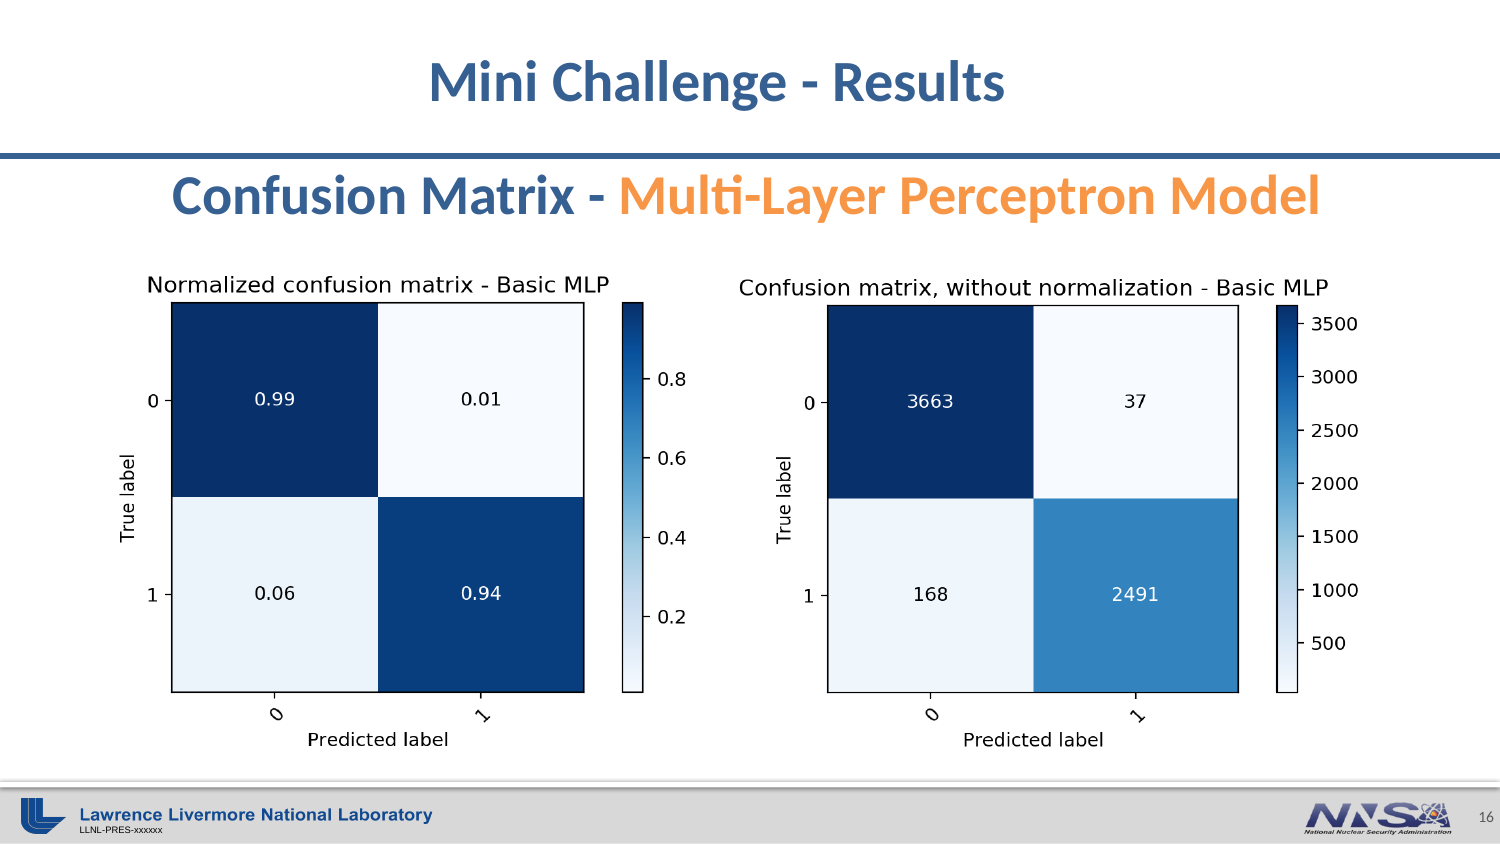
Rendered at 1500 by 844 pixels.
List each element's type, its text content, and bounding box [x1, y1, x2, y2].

title Confusion Matrix - Multi-Layer Perceptron Model [147, 153, 1353, 239]
picture [21, 798, 471, 834]
picture [107, 263, 697, 757]
picture [1297, 793, 1458, 840]
title Mini Challenge - Results [365, 20, 1074, 145]
picture [730, 271, 1377, 757]
